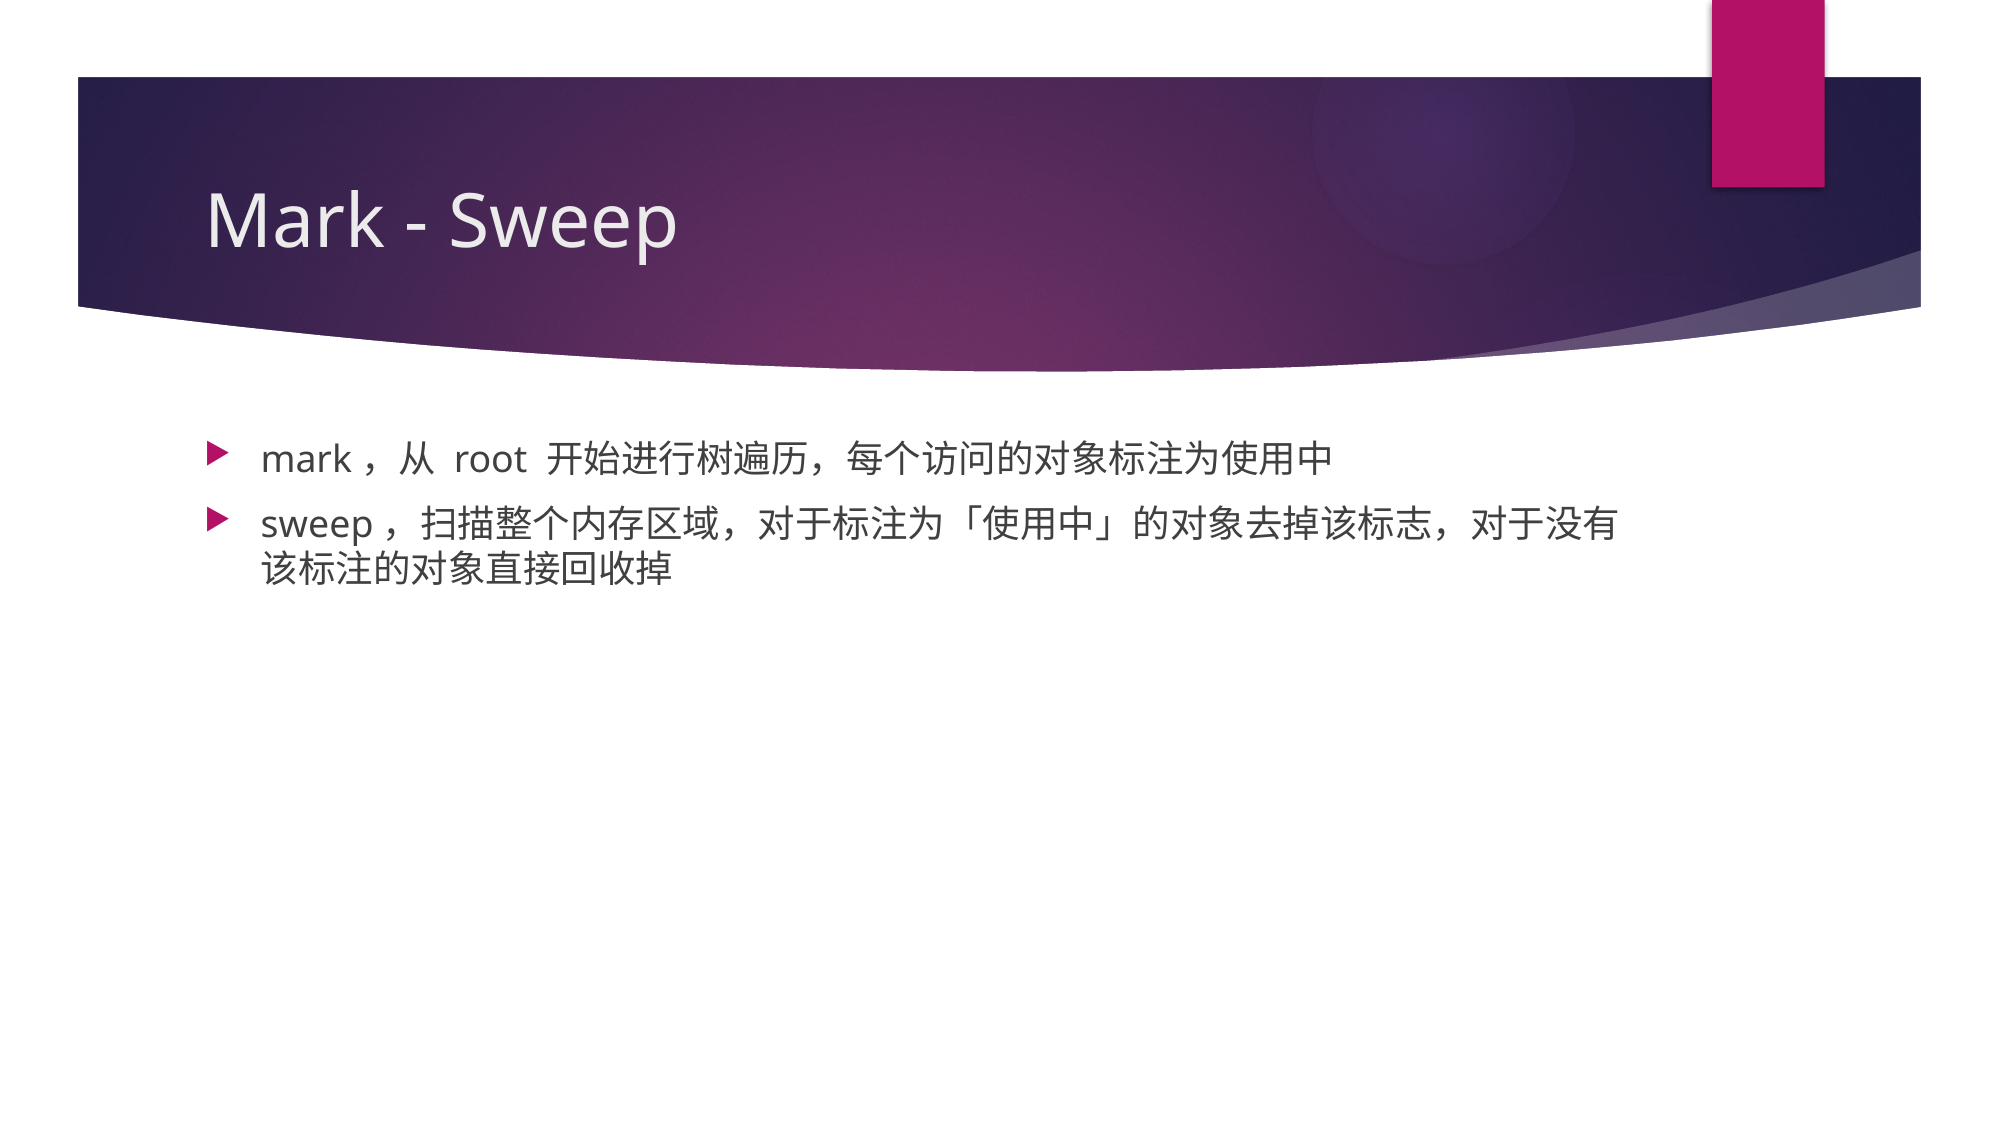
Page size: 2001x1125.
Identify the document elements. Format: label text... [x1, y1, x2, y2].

title Mark - Sweep [189, 159, 1627, 276]
list mark，从 root 开始进行树遍历，每个访问的对象标注为使用中 sweep，扫描整个内存区域，对于标注为「使用中」的对象去掉该标志，对于没有该标注的对象直接回收掉 [189, 427, 1638, 988]
